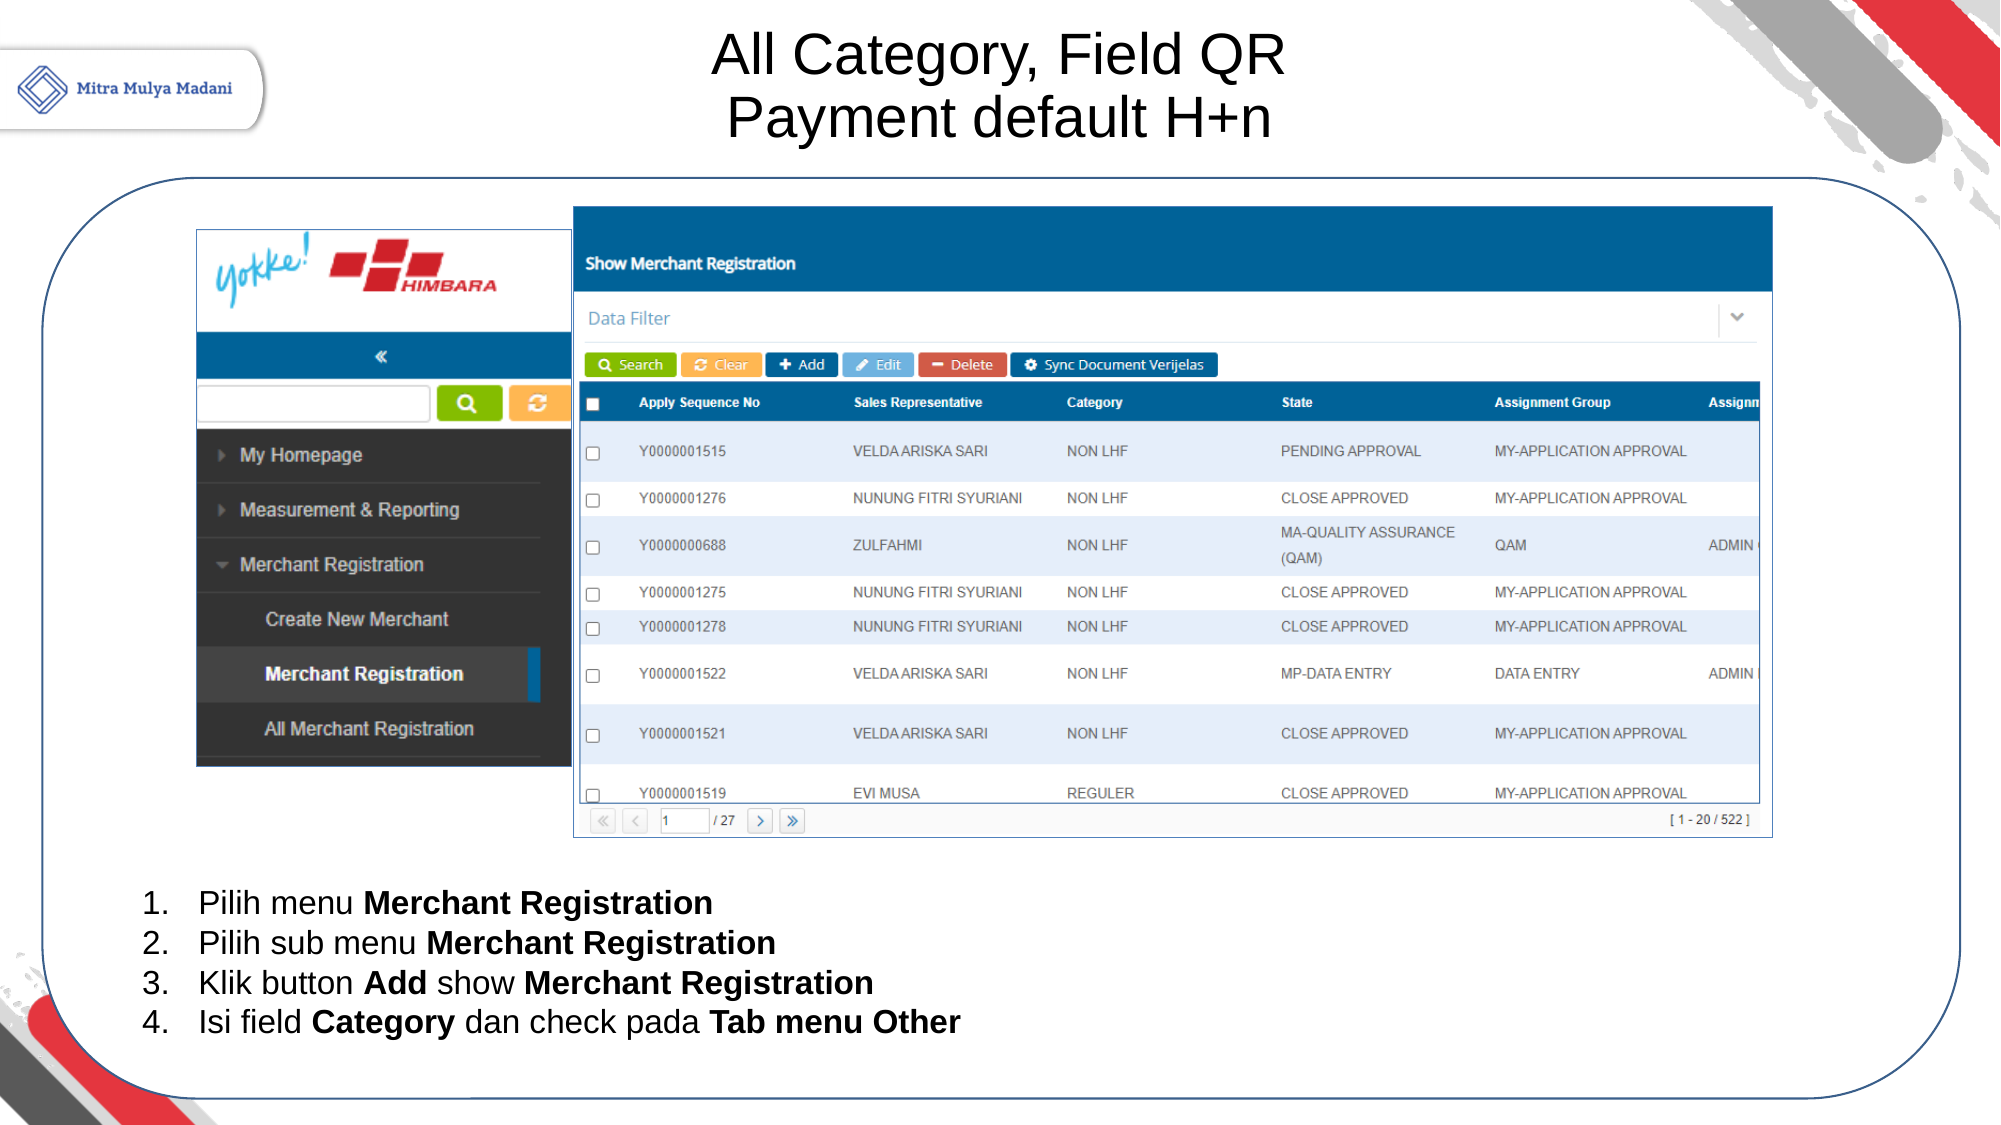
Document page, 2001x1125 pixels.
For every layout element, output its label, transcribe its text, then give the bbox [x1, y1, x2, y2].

text_box Pilih menu Merchant Registration Pilih sub menu Merchant Registration Klik button Add show Merchant Registration Isi field Category dan check pada Tab menu Other [127, 873, 1000, 1048]
picture [573, 206, 1773, 838]
picture [195, 229, 572, 767]
picture [1683, 0, 2000, 399]
title All Category, Field QR Payment default H+n [621, 16, 1379, 168]
picture [0, 38, 271, 142]
picture [0, 877, 219, 1125]
